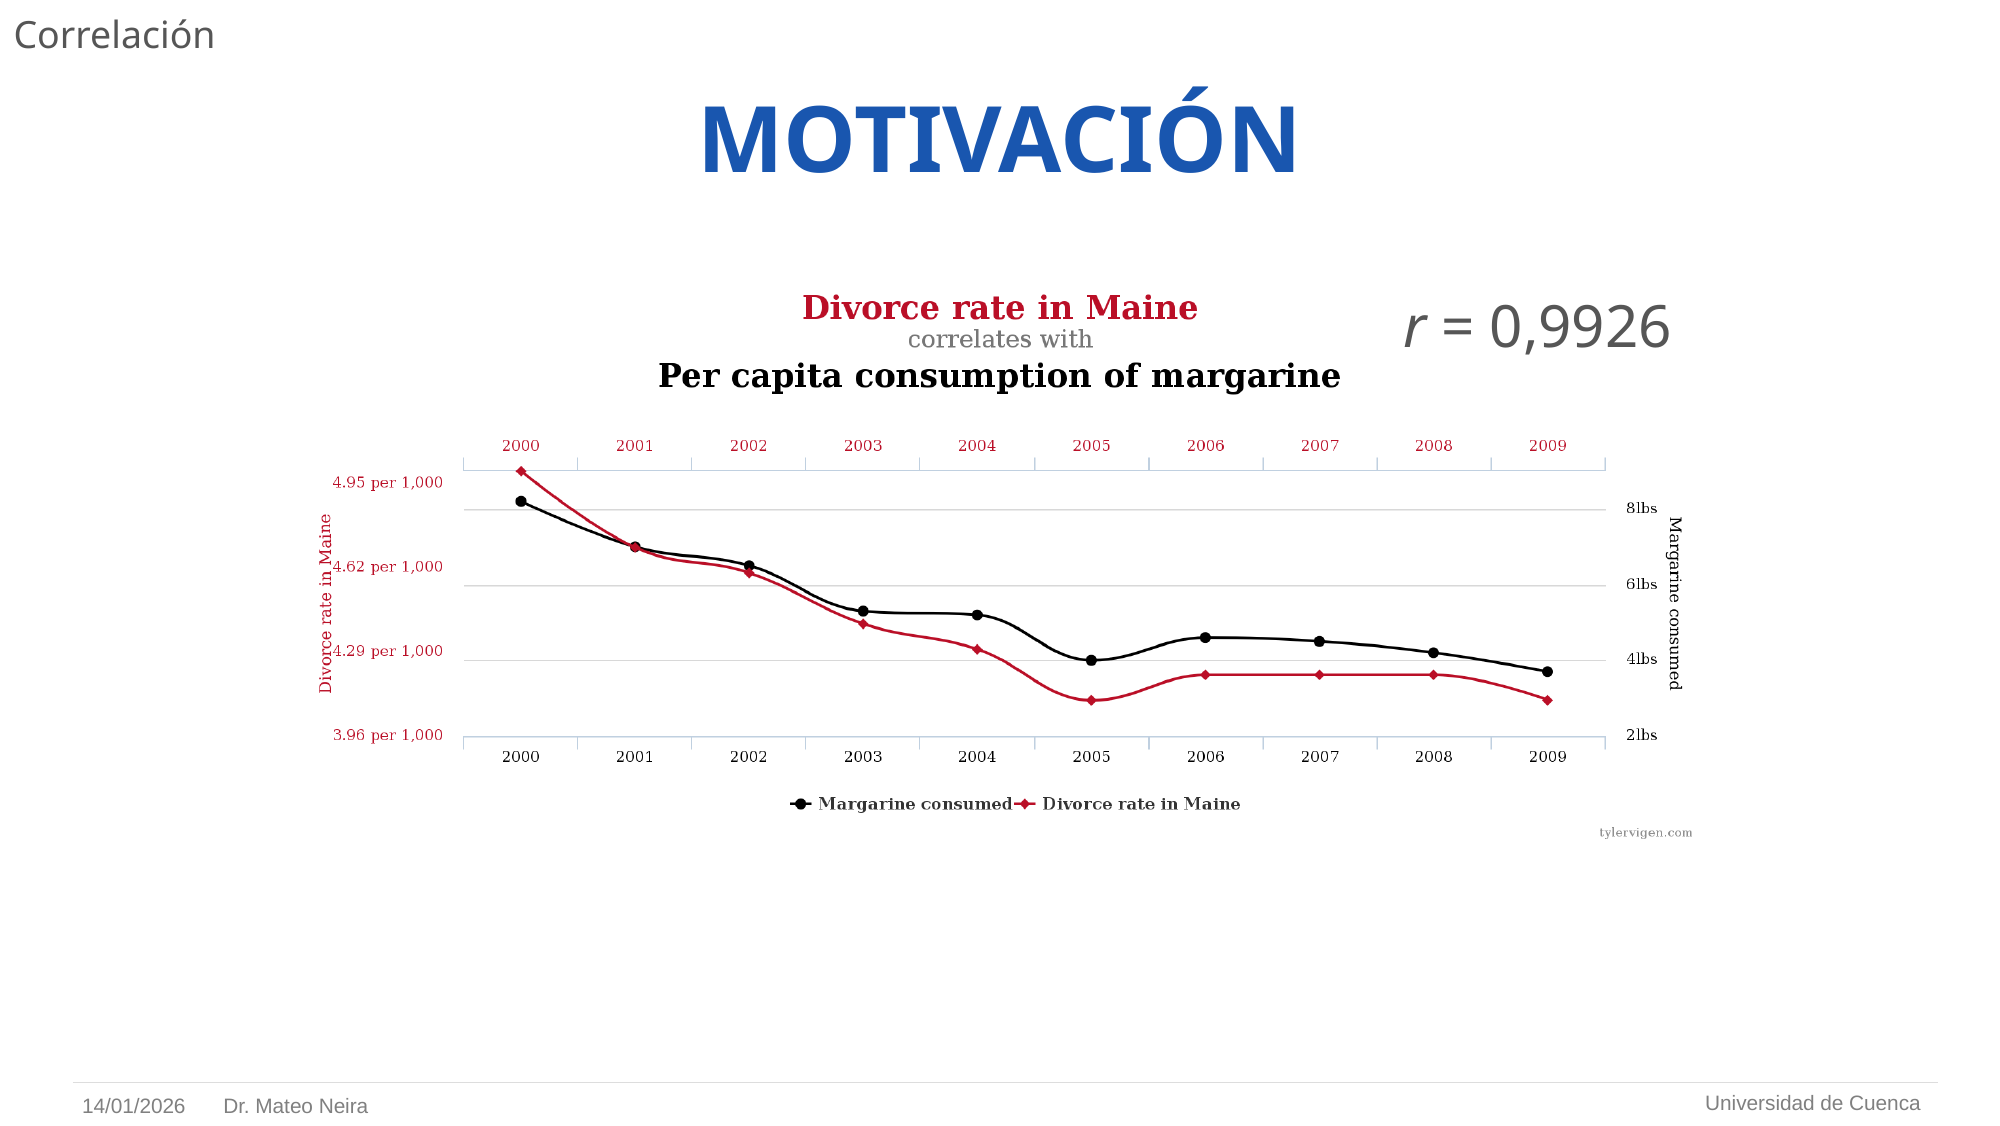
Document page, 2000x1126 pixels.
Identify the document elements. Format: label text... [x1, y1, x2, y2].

title Correlación [13, 0, 1989, 67]
text_box MOTIVACIÓN [249, 73, 1750, 199]
picture [252, 221, 1748, 911]
